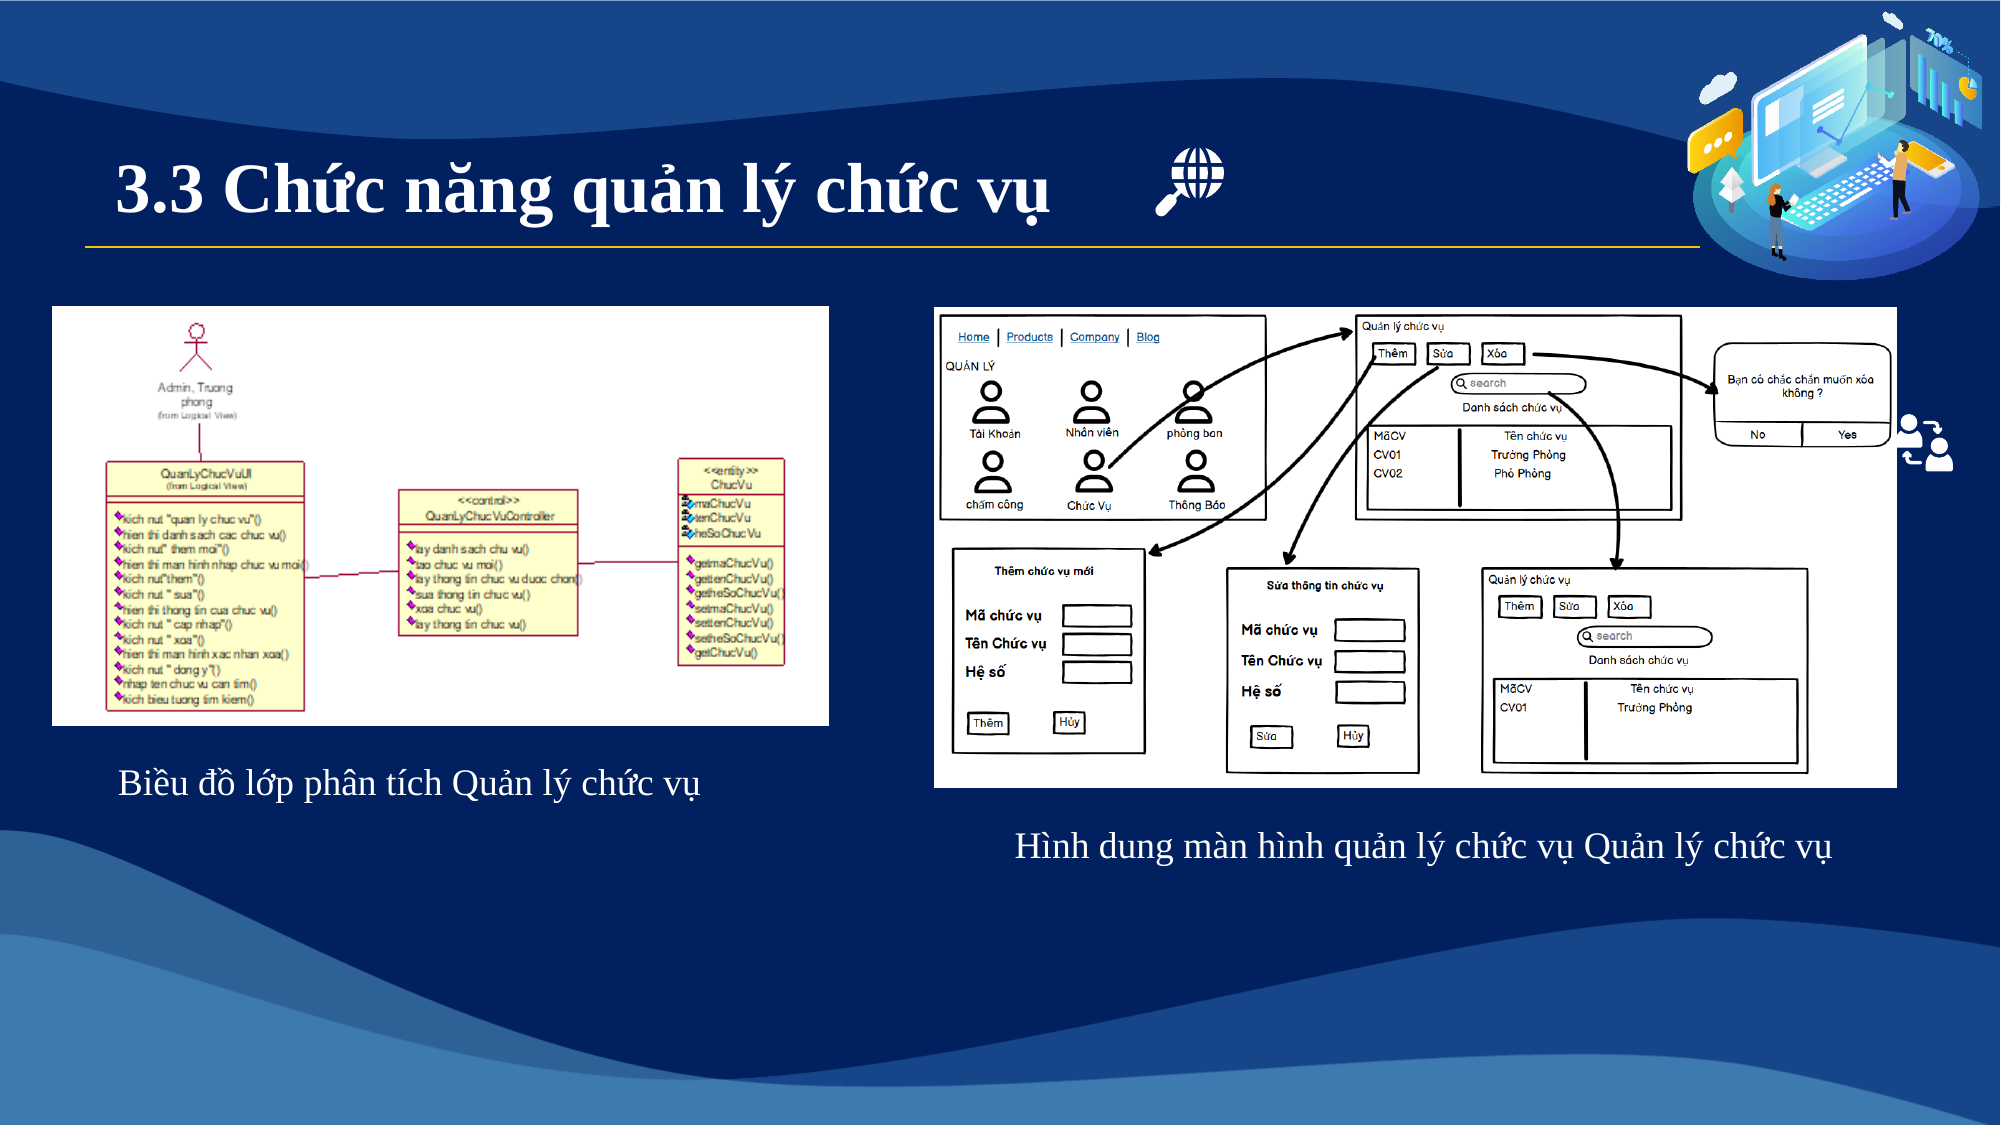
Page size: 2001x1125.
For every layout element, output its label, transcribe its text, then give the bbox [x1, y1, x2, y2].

picture [0, 830, 2000, 1125]
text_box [1154, 147, 1225, 217]
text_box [1897, 414, 1953, 472]
text_box Hình dung màn hình quản lý chức vụ Quản lý chức vụ [999, 807, 1872, 874]
text_box Biều đồ lớp phân tích Quản lý chức vụ [103, 744, 861, 811]
picture [52, 306, 829, 726]
text_box 3.3 Chức năng quản lý chức vụ [77, 91, 1537, 307]
picture [0, 0, 2001, 788]
